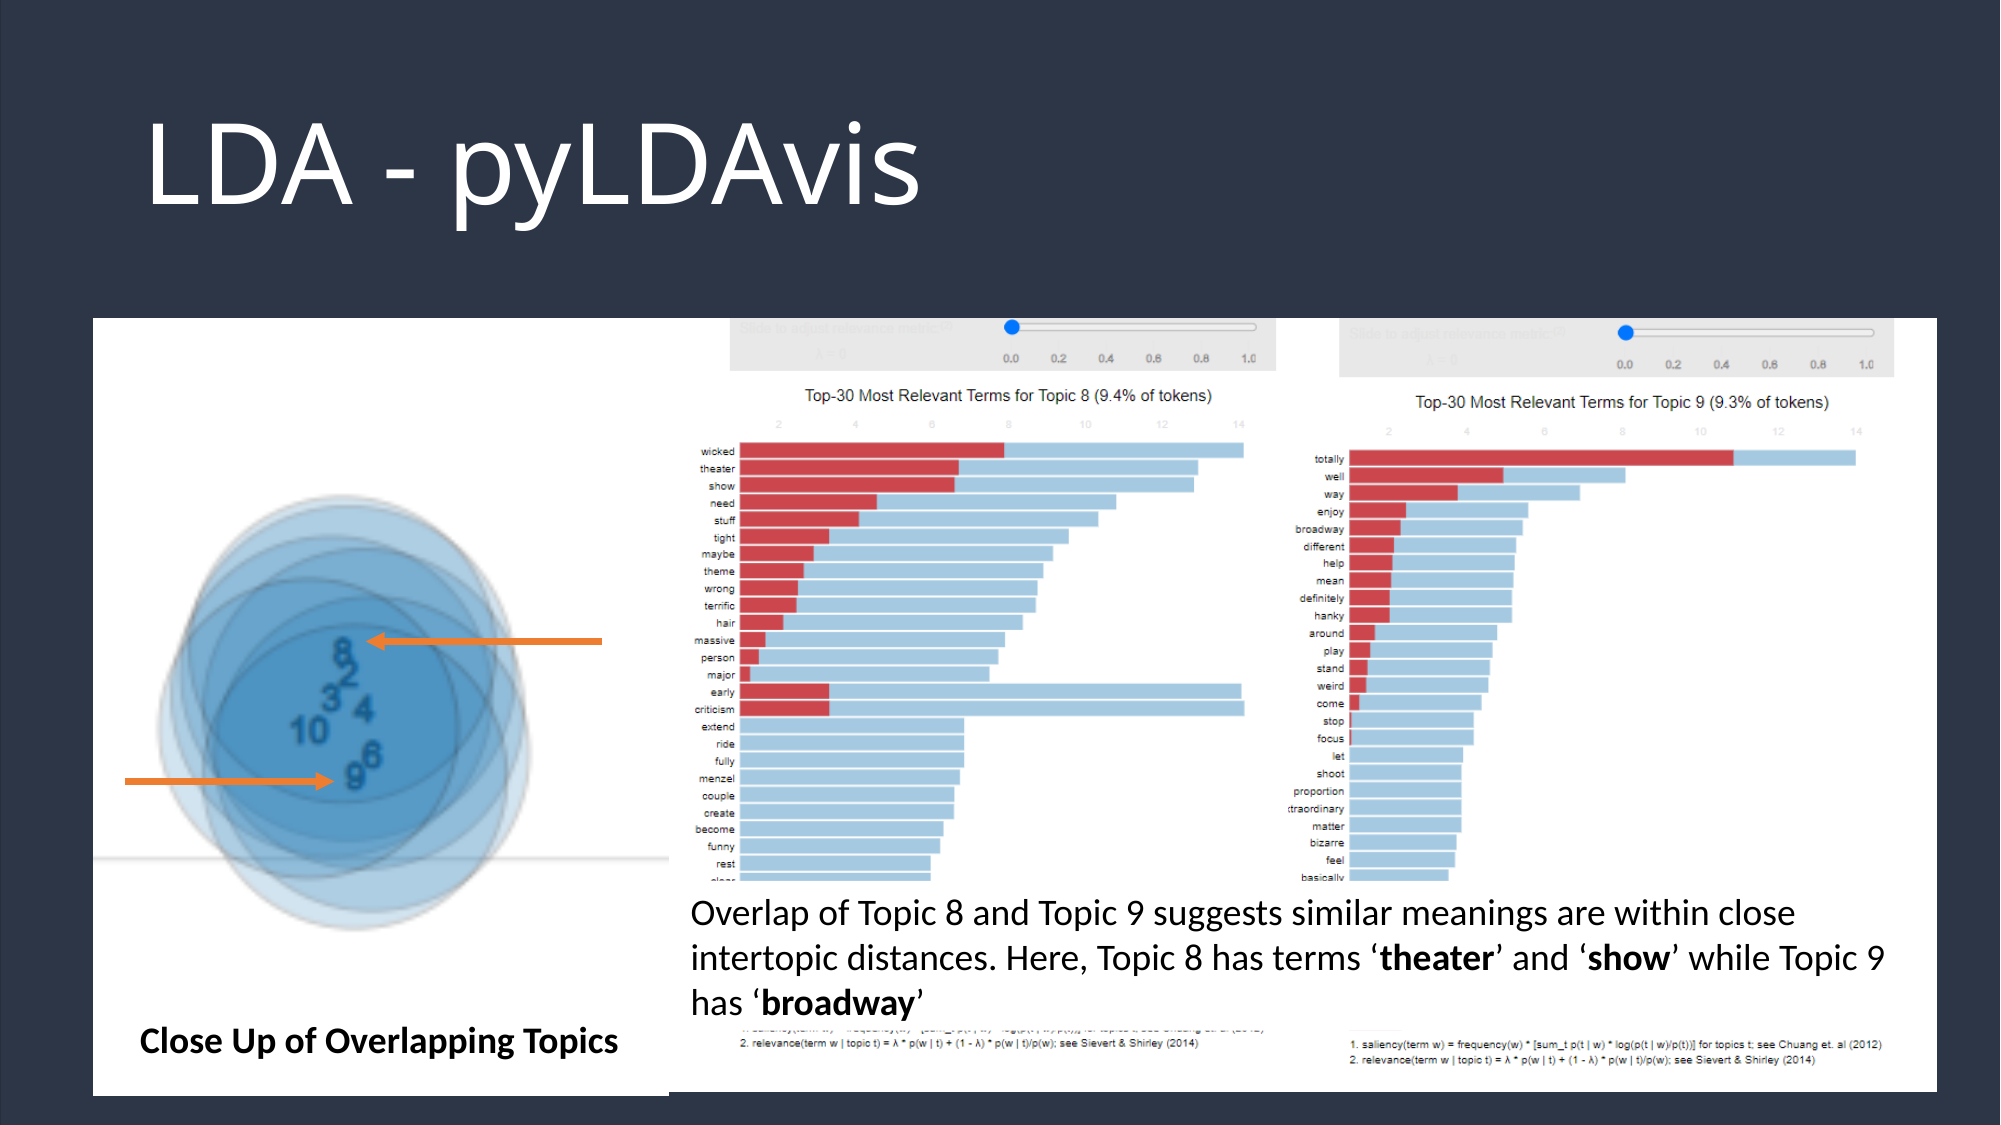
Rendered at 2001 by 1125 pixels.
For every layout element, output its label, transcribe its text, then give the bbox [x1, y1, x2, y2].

picture [93, 318, 1288, 1096]
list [1288, 318, 1937, 1092]
title LDA - pyLDAvis [127, 59, 1873, 278]
